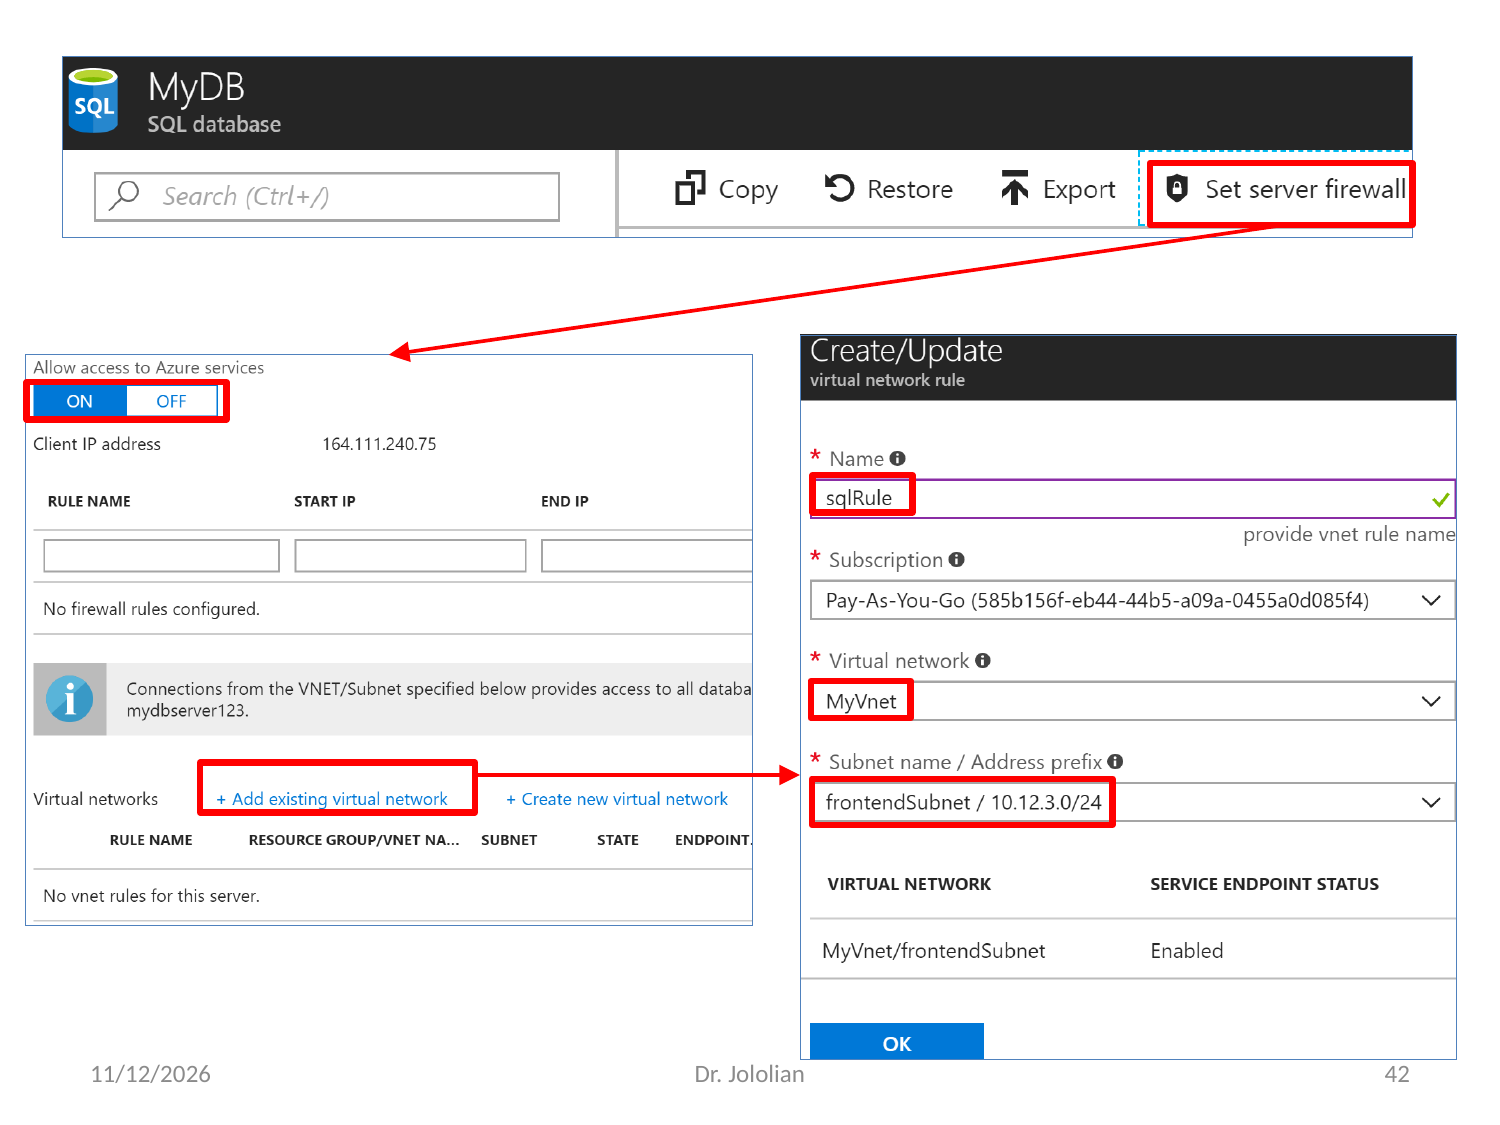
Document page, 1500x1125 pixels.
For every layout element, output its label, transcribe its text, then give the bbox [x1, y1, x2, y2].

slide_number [75, 1042, 425, 1103]
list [62, 56, 1413, 238]
picture [799, 334, 1457, 1061]
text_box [388, 225, 1282, 355]
slide_number 42 [1074, 1070, 1425, 1103]
picture [25, 354, 753, 926]
footer Dr. Jololian [512, 1042, 988, 1103]
